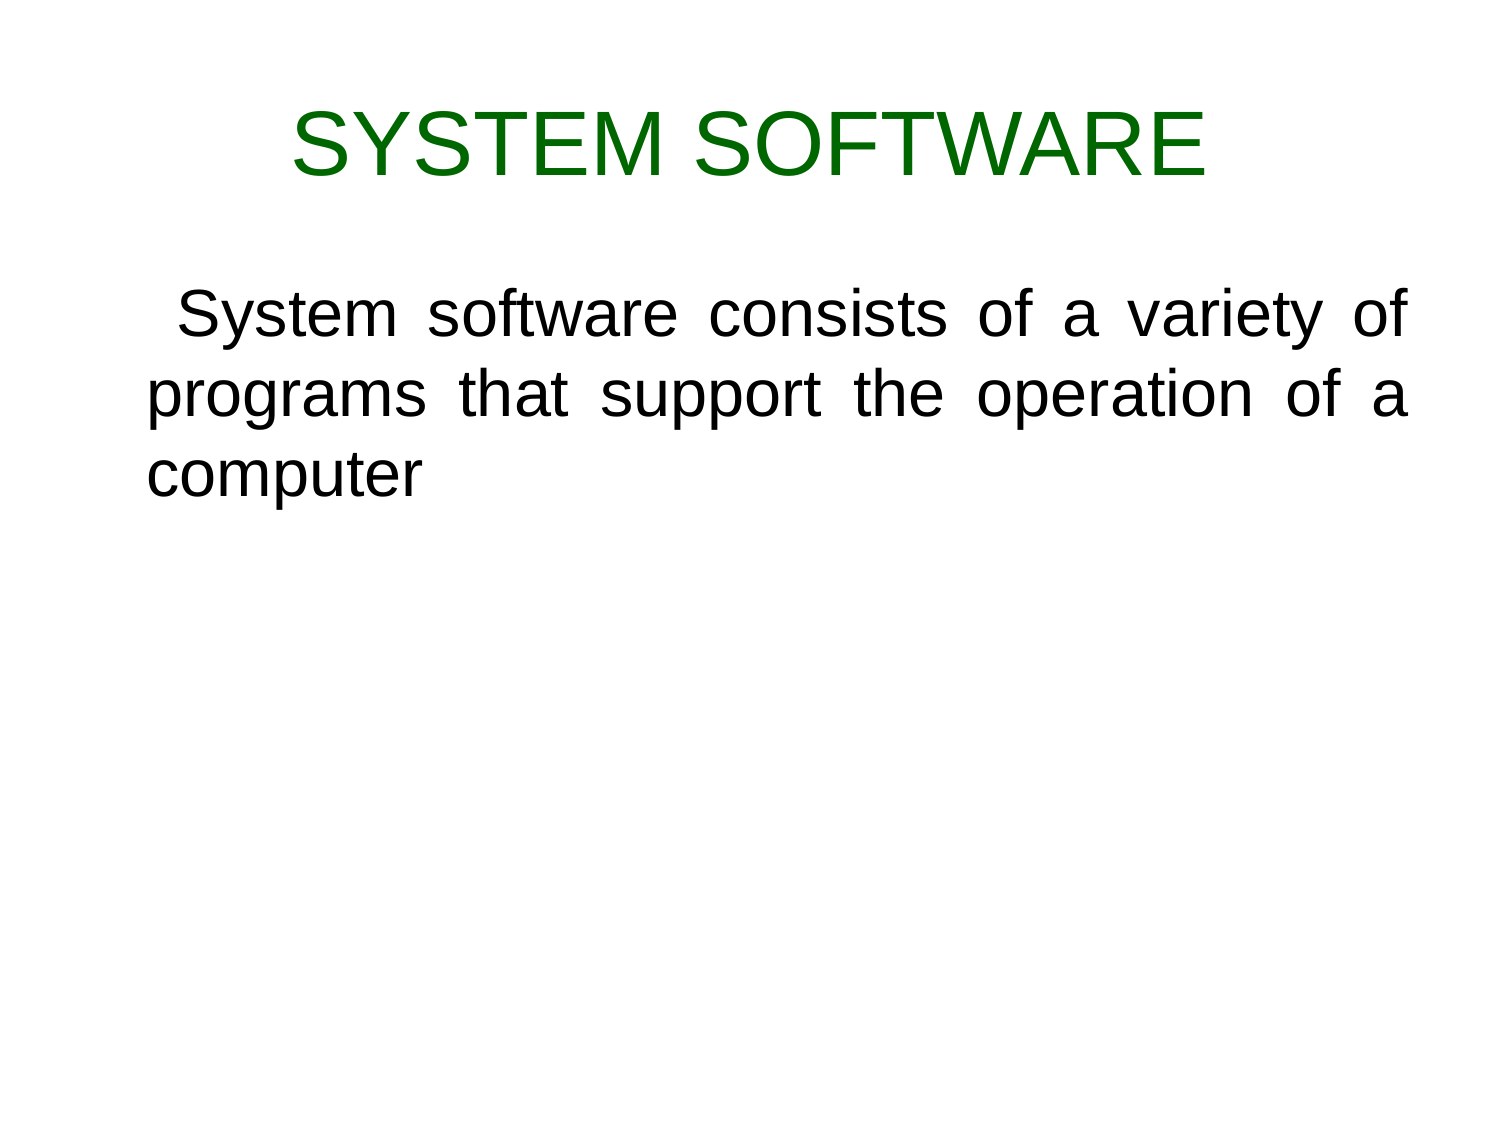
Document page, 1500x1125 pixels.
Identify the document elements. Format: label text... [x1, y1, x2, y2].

list System software consists of a variety of programs that support the operation of a computer [74, 262, 1426, 1006]
title SYSTEM SOFTWARE [74, 44, 1426, 233]
